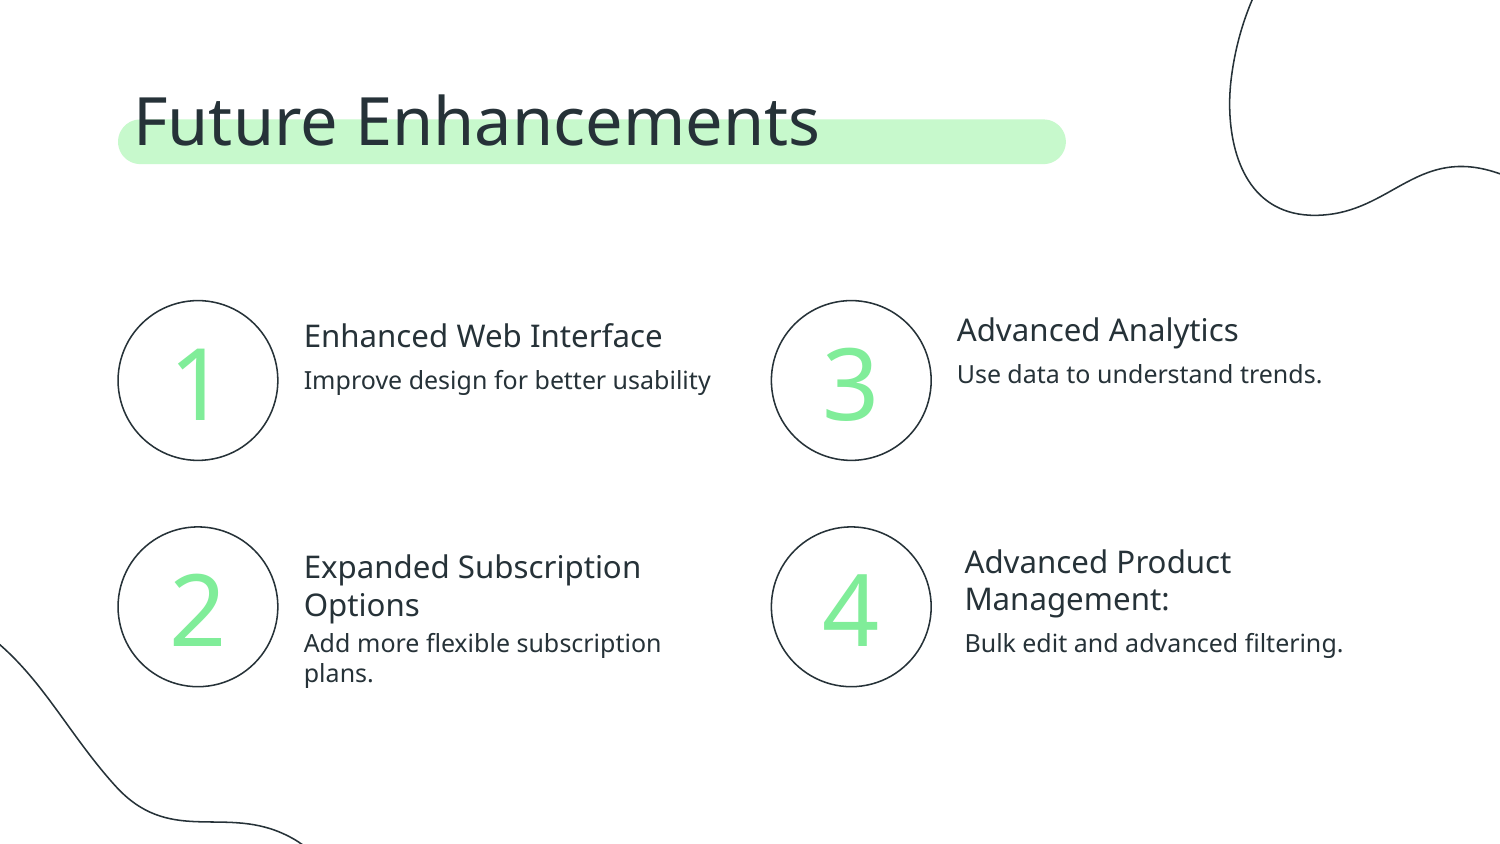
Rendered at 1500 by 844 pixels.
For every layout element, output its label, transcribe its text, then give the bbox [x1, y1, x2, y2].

text_box [796, 665, 906, 687]
title 1 [125, 322, 271, 439]
subtitle Use data to understand trends. [941, 343, 1382, 445]
text_box [771, 575, 778, 639]
title 3 [778, 322, 924, 439]
text_box [143, 300, 253, 322]
subtitle Advanced Product Management: [949, 526, 1390, 588]
subtitle Bulk edit and advanced filtering. [949, 612, 1390, 714]
text_box [924, 347, 932, 414]
text_box [271, 348, 278, 413]
subtitle Enhanced Web Interface [288, 300, 729, 349]
subtitle Expanded Subscription Options [288, 532, 729, 594]
text_box [118, 574, 125, 640]
text_box [142, 526, 254, 549]
text_box [796, 526, 907, 549]
text_box [771, 348, 778, 413]
subtitle Advanced Analytics [941, 295, 1382, 343]
text_box [796, 439, 906, 461]
text_box [271, 574, 278, 640]
text_box [118, 347, 125, 413]
title 4 [778, 549, 924, 665]
subtitle Add more flexible subscription plans. [288, 612, 729, 714]
title Future Enhancements [118, 63, 1382, 165]
text_box [143, 665, 253, 687]
text_box [143, 439, 253, 461]
text_box [796, 300, 906, 322]
subtitle Improve design for better usability [288, 349, 729, 450]
text_box [924, 573, 932, 640]
title 2 [125, 549, 271, 665]
